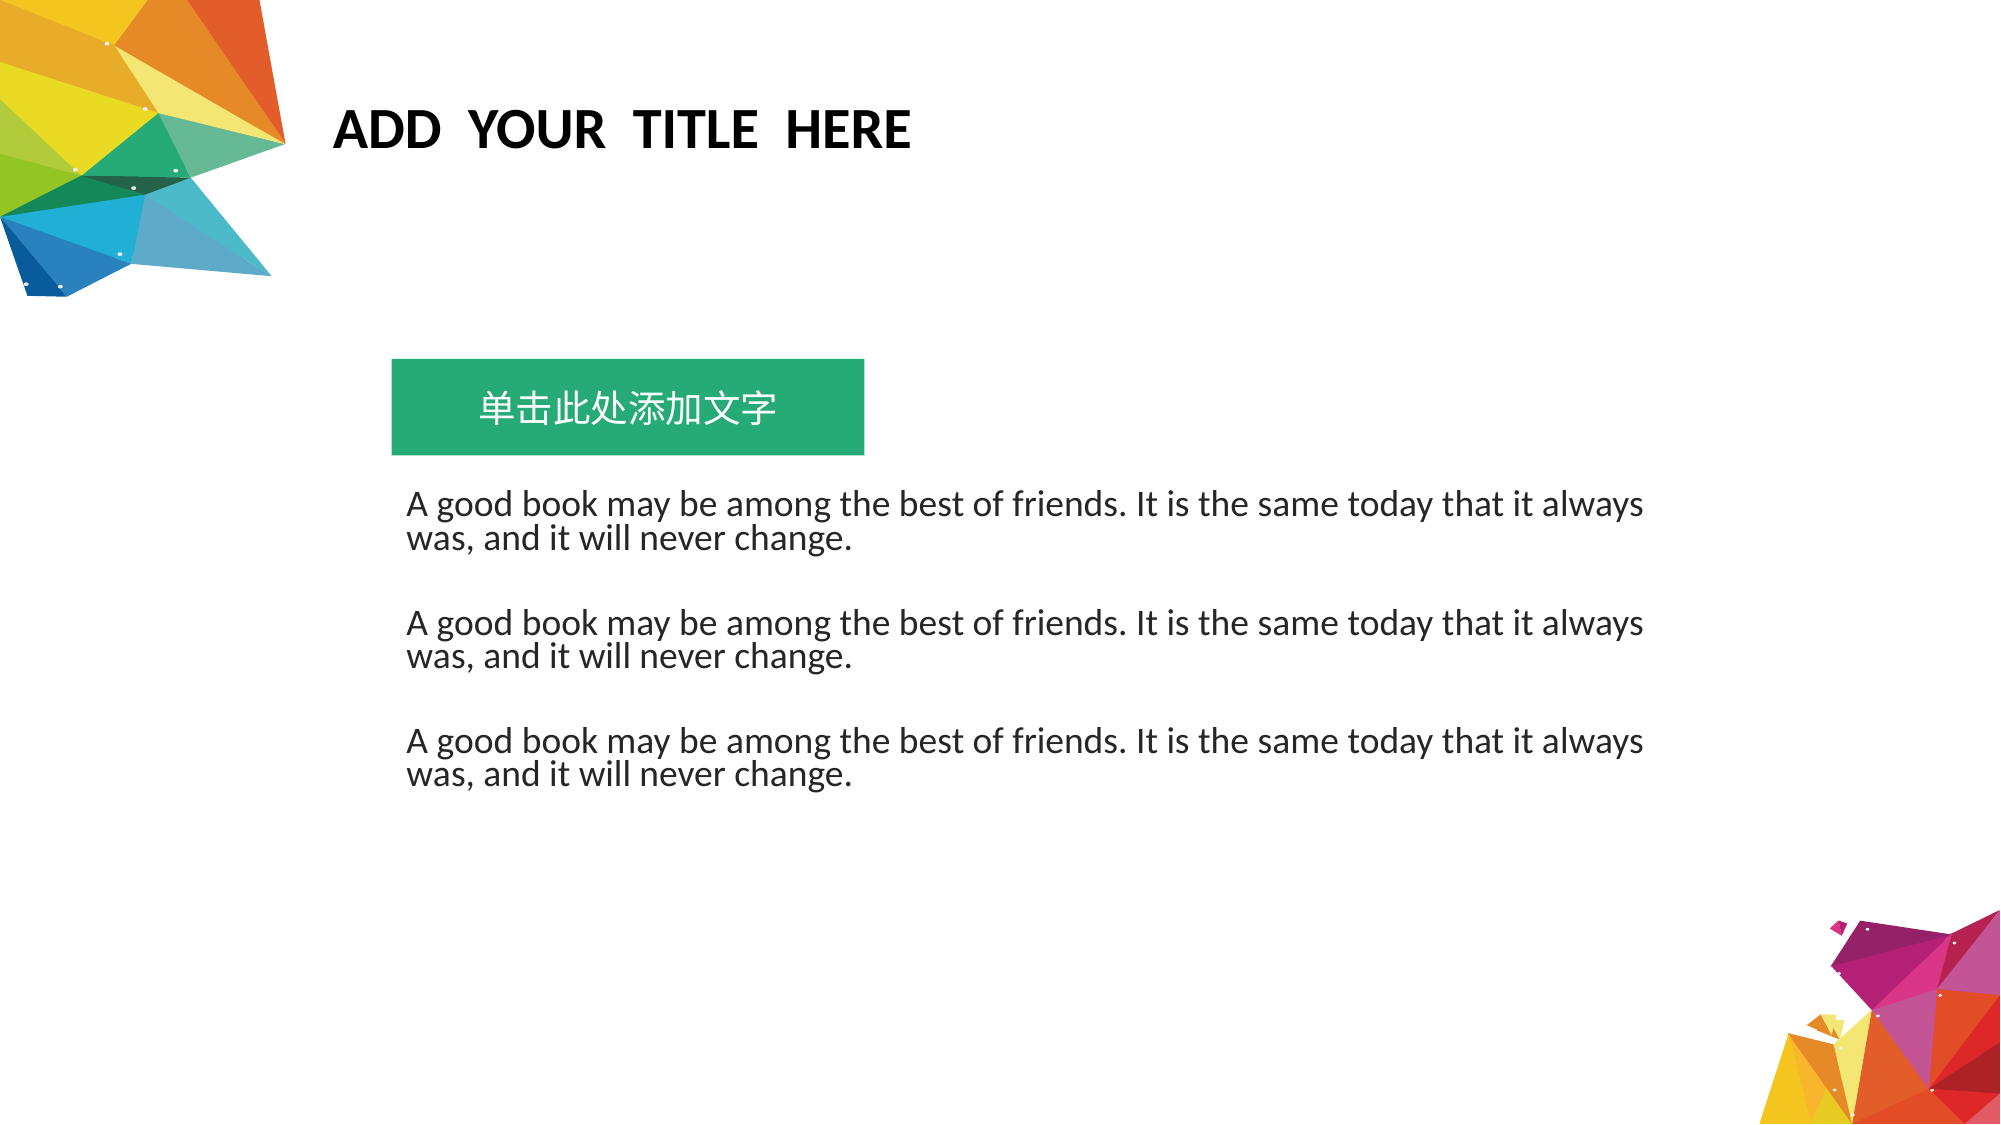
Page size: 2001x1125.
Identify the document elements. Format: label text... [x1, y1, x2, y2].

text_box 单击此处添加文字 [391, 358, 865, 456]
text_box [0, 5, 292, 292]
text_box ADD YOUR TITLE HERE [297, 83, 1024, 168]
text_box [1772, 896, 1987, 1125]
text_box A good book may be among the best of friends. It is the same today that it always was, and it will never change. [391, 483, 1707, 566]
text_box A good book may be among the best of friends. It is the same today that it always was, and it will never change. [391, 720, 1707, 802]
text_box [332, 320, 1747, 922]
text_box A good book may be among the best of friends. It is the same today that it always was, and it will never change. [391, 602, 1707, 684]
